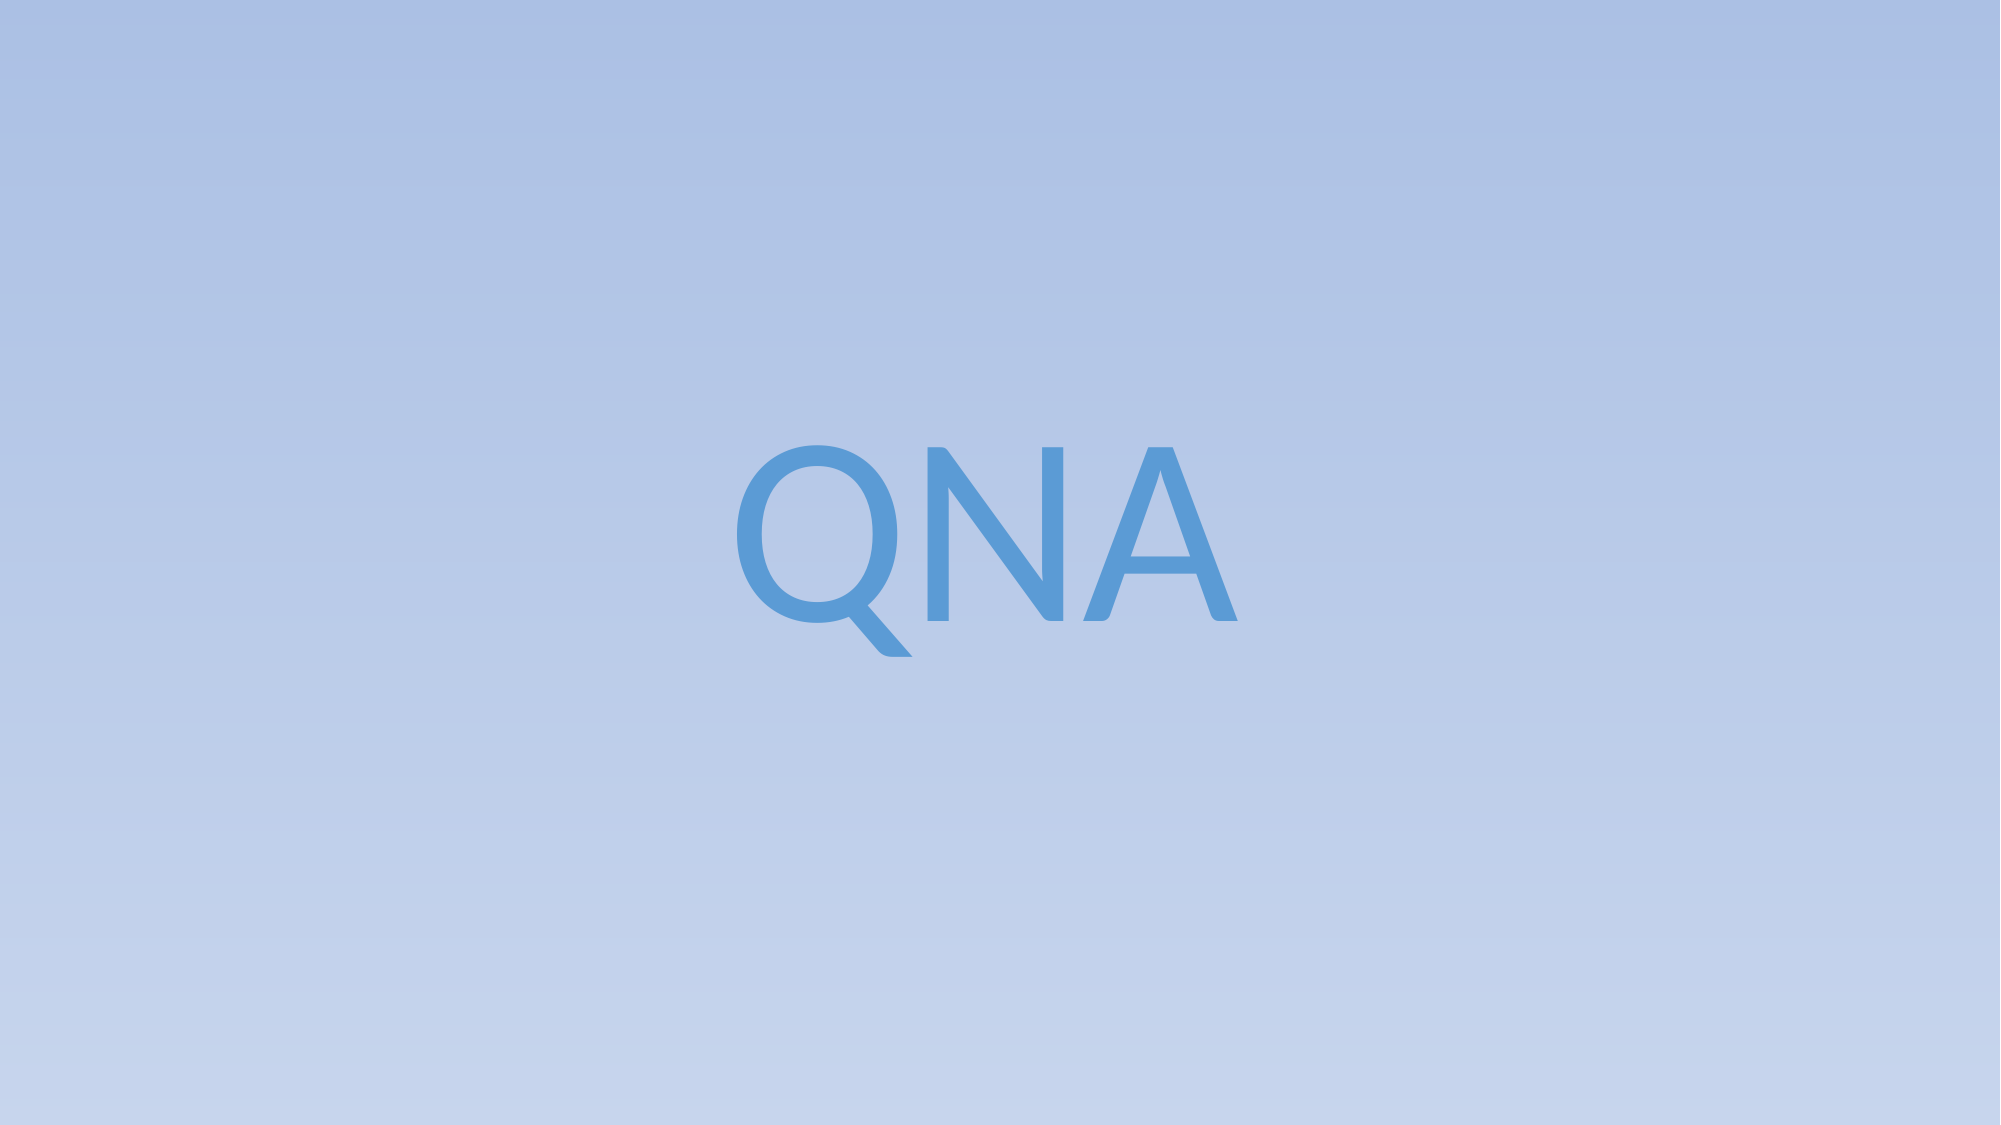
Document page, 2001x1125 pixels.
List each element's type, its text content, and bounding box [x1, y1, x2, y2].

text_box QNA [643, 343, 1323, 684]
